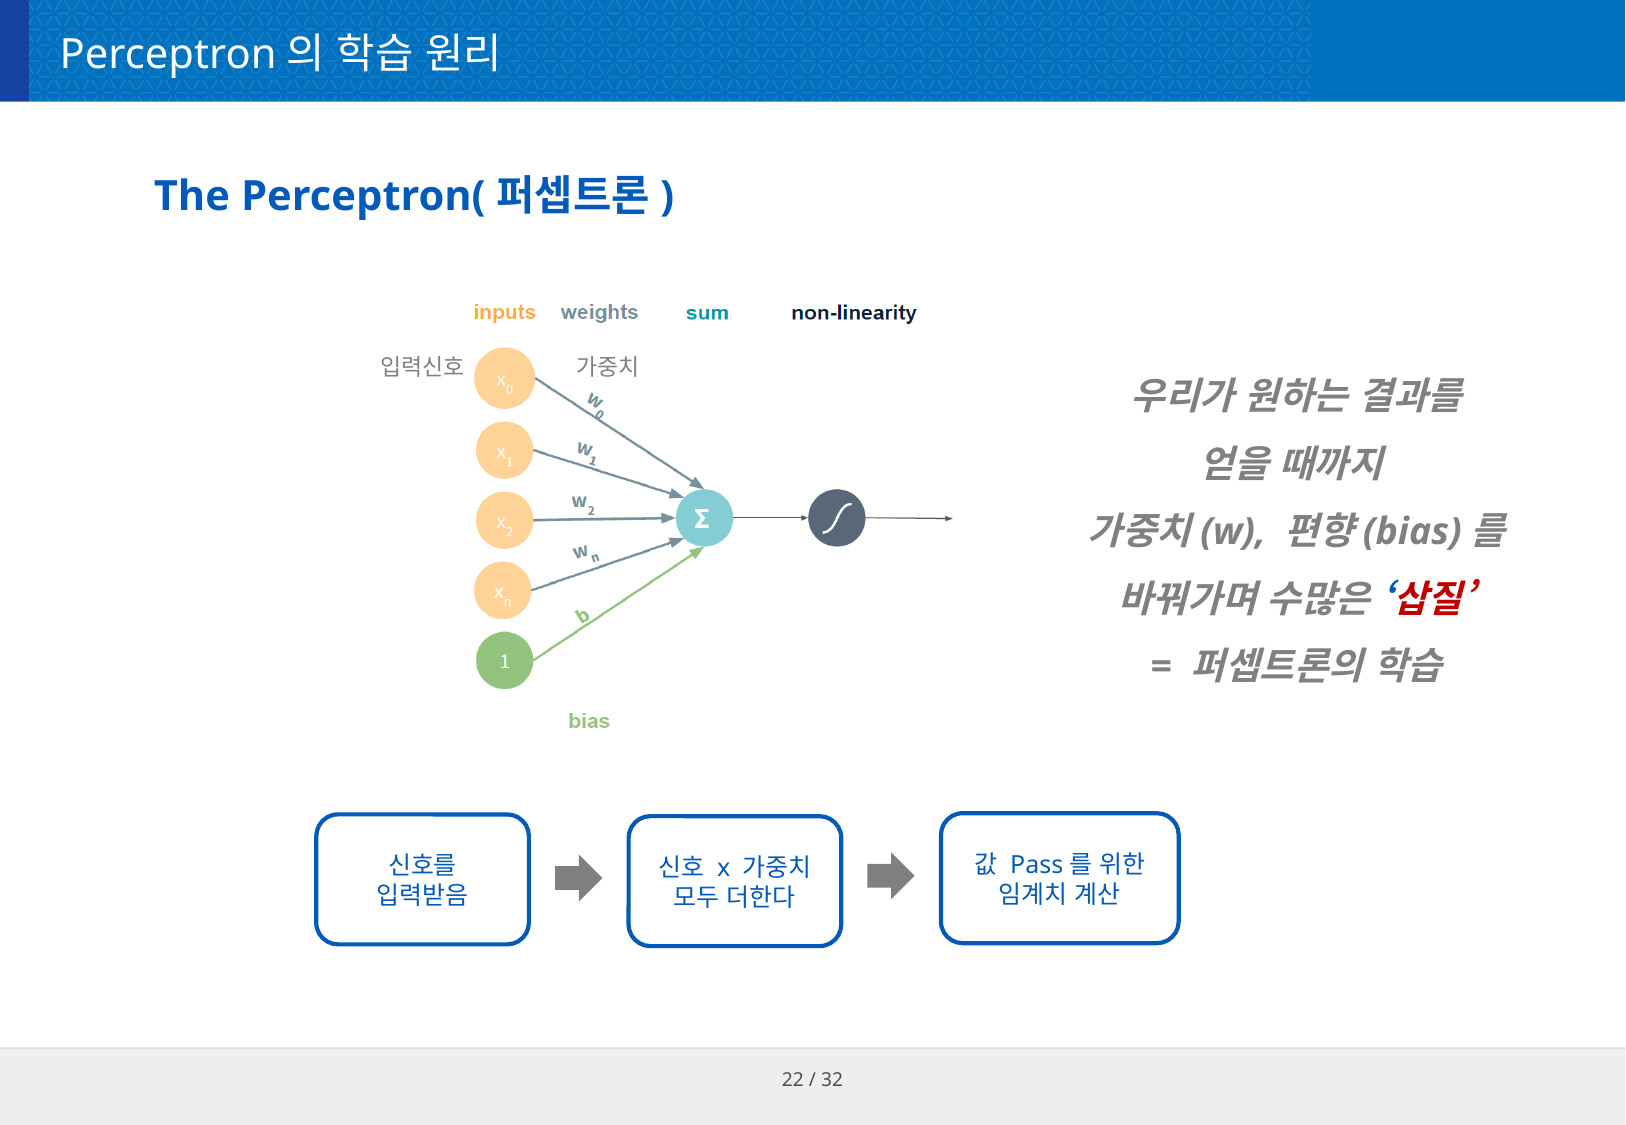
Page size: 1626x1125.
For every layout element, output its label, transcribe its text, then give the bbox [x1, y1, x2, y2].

text_box 입력신호 [364, 344, 443, 388]
text_box [867, 852, 915, 900]
text_box 값 Pass를 위한 임계치 계산 [938, 811, 1181, 946]
picture [0, 0, 1626, 1125]
text_box 신호를 입력받음 [314, 812, 531, 947]
text_box 신호 x 가중치 모두 더한다 [626, 814, 844, 949]
title Perceptron의 학습 원리 [44, 19, 943, 81]
text_box [555, 854, 603, 902]
text_box 우리가 원하는 결과를 얻을 때까지 가중치(w), 편향(bias)를 바꿔가며 수많은 ‘삽질’ = 퍼셉트론의 학습 [1036, 341, 1557, 695]
text_box The Perceptron(퍼셉트론) [138, 161, 690, 227]
